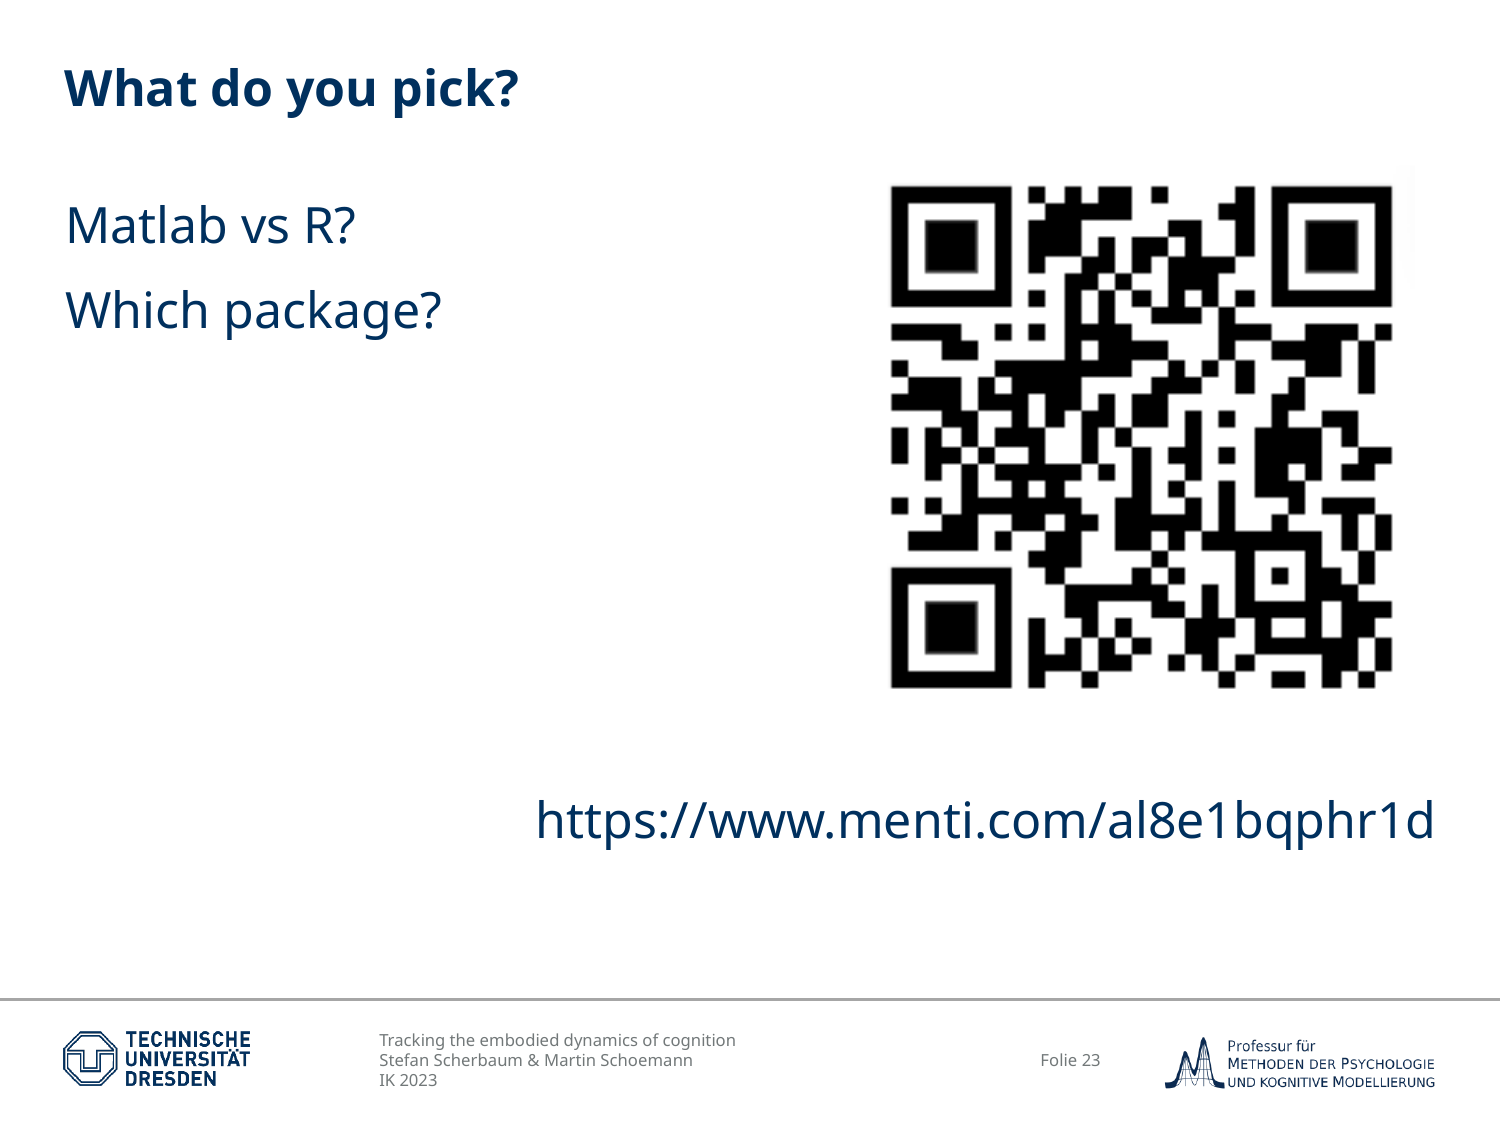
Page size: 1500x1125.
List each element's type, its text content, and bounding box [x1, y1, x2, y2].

picture [63, 1031, 250, 1086]
picture [869, 165, 1415, 717]
list Matlab vs R? Which package? https://www.menti.com/al8e1bqphr1d [63, 193, 1437, 892]
title What do you pick? [64, 56, 1437, 190]
picture [1164, 1035, 1437, 1090]
